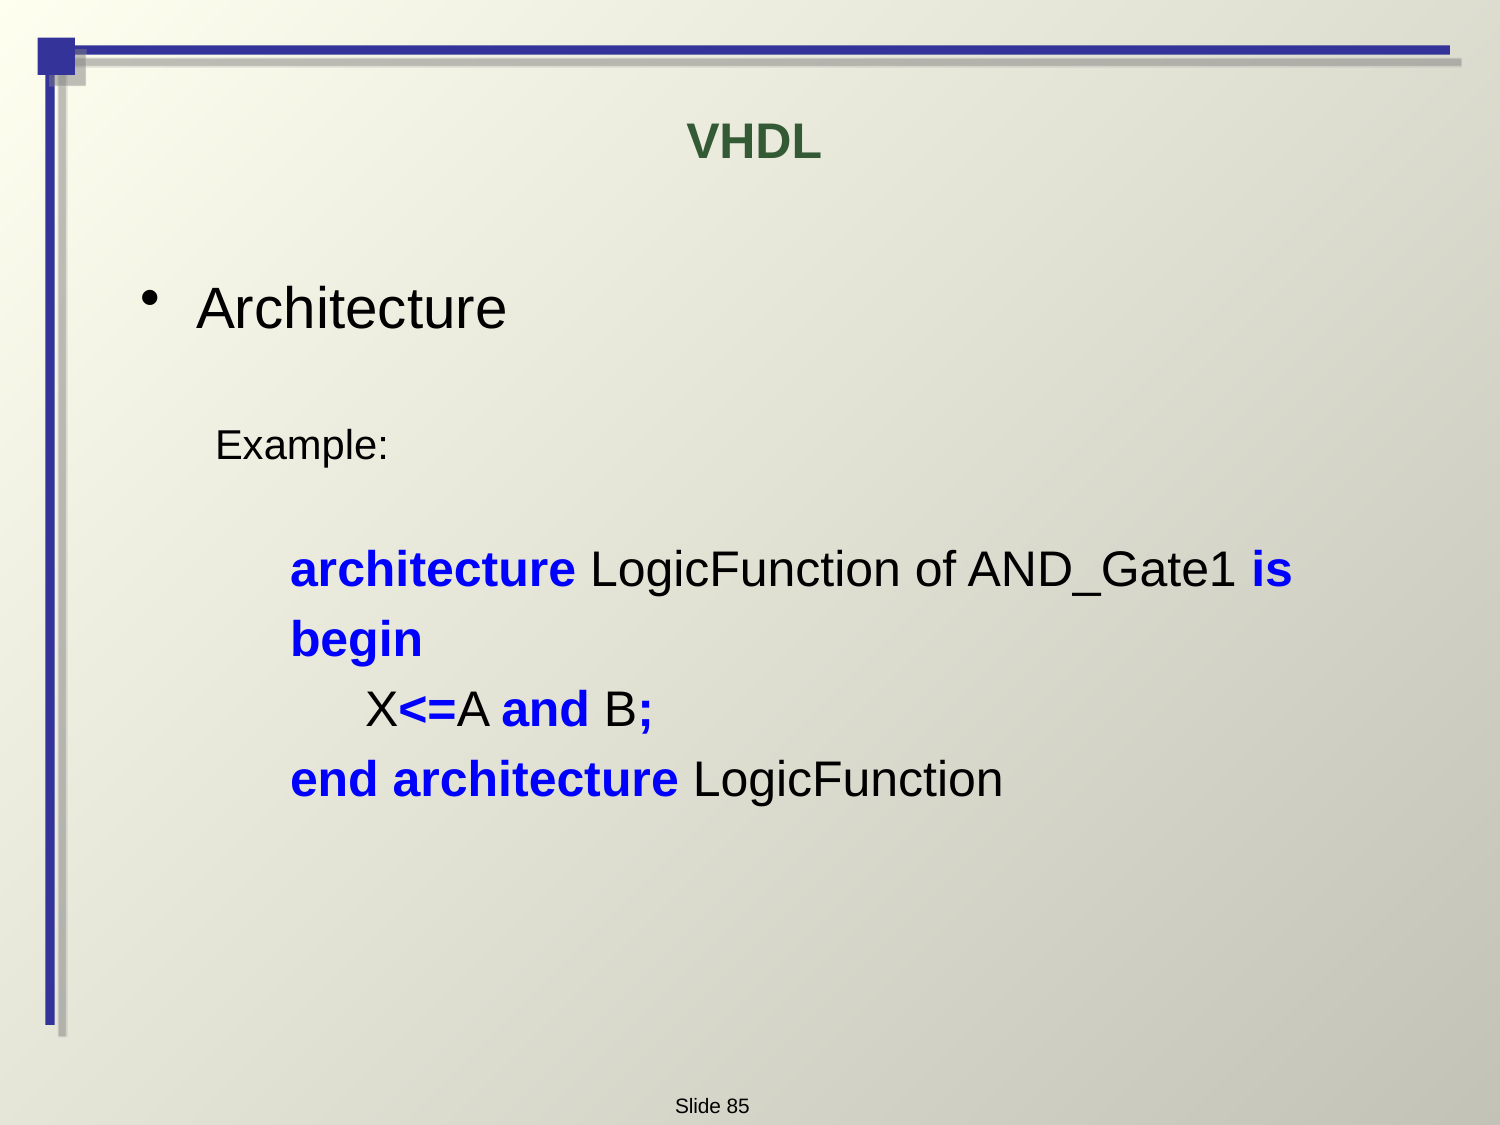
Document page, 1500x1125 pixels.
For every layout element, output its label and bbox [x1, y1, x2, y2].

text_box [37, 37, 1450, 1025]
